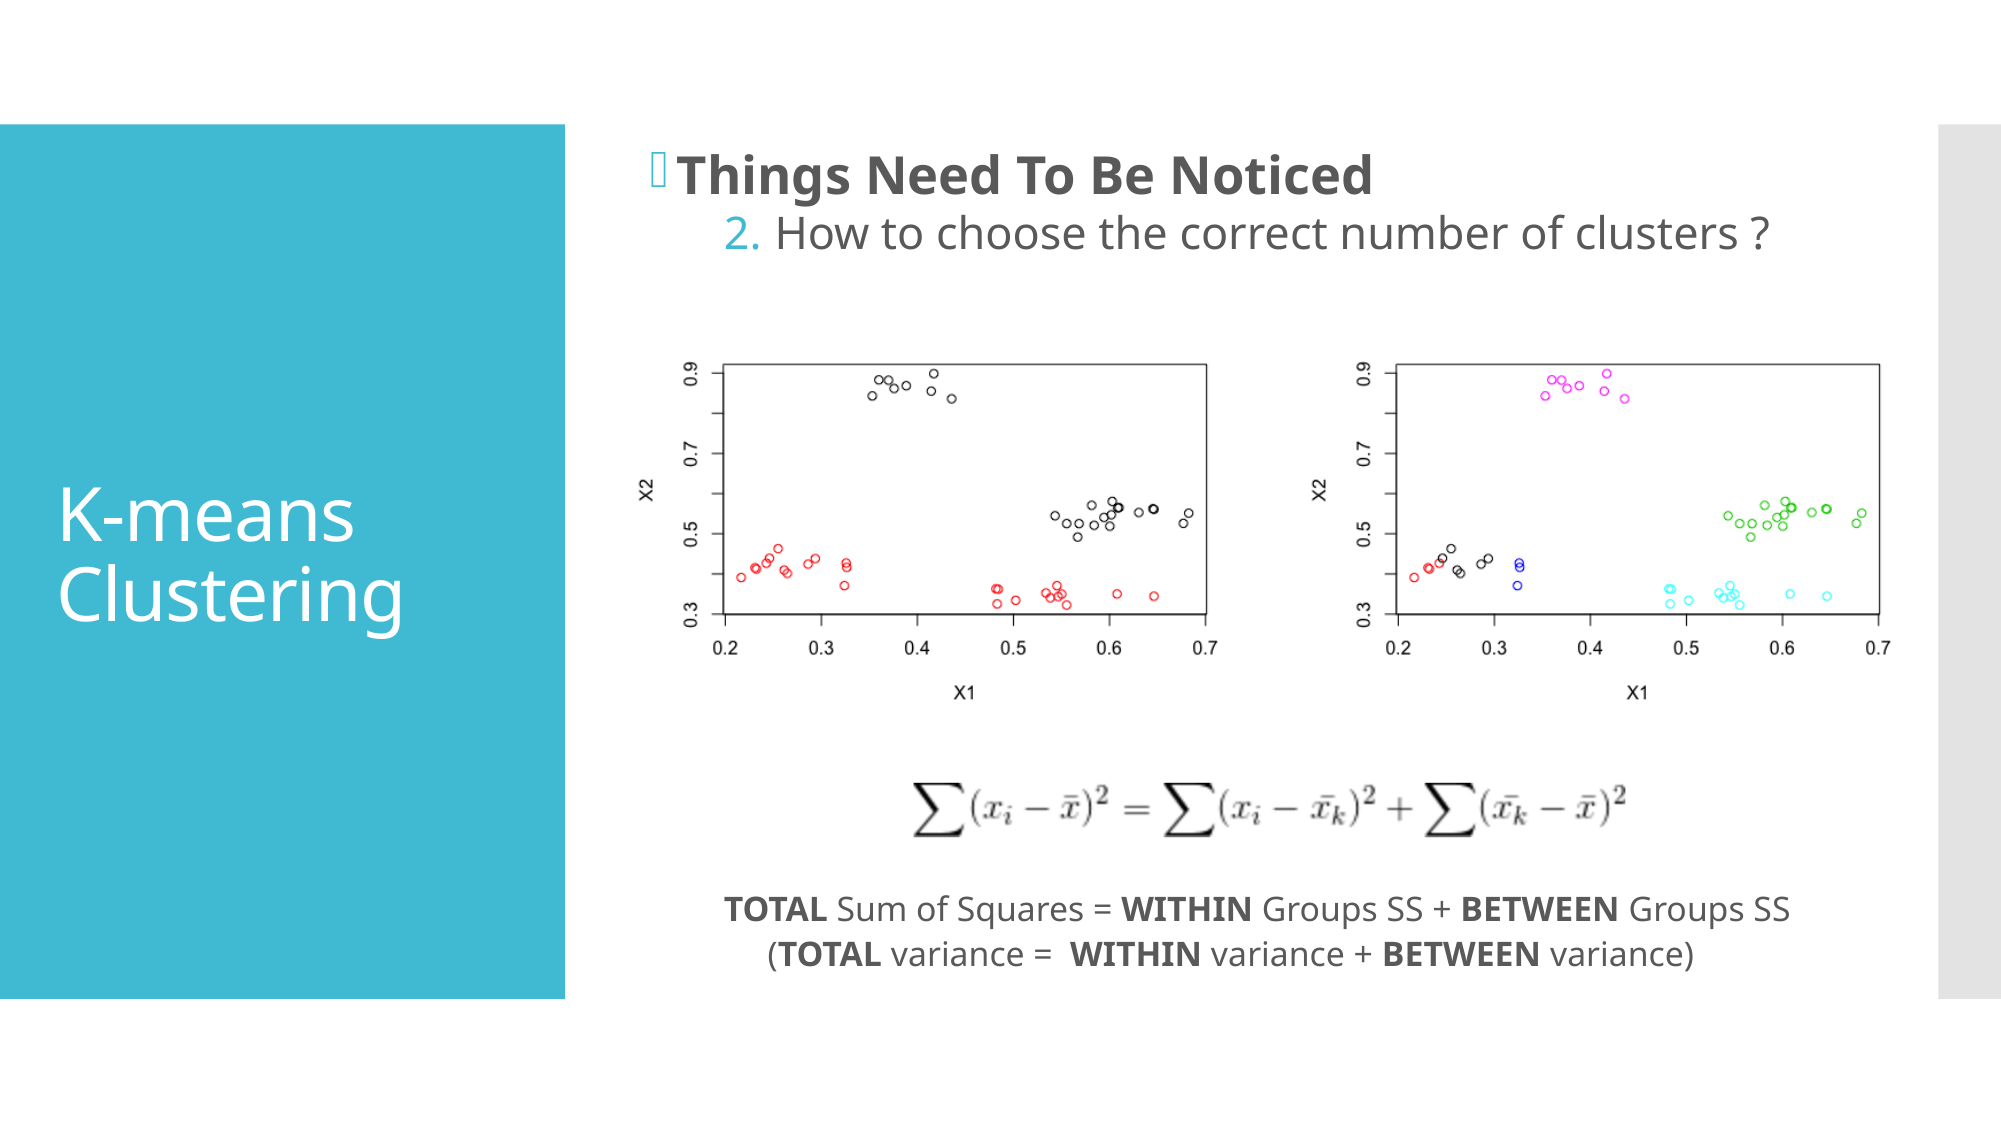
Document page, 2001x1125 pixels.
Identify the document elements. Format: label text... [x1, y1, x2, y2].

picture [1306, 274, 1926, 727]
title K-means Clustering [41, 184, 525, 940]
list Things Need To Be Noticed How to choose the correct number of clusters ? TOTAL Sum of Squares = WITHIN Groups SS + BETWEEN Groups SS (TOTAL variance = WITHIN variance + BETWEEN variance) [634, 141, 1905, 982]
picture [899, 764, 1640, 855]
picture [632, 274, 1253, 727]
